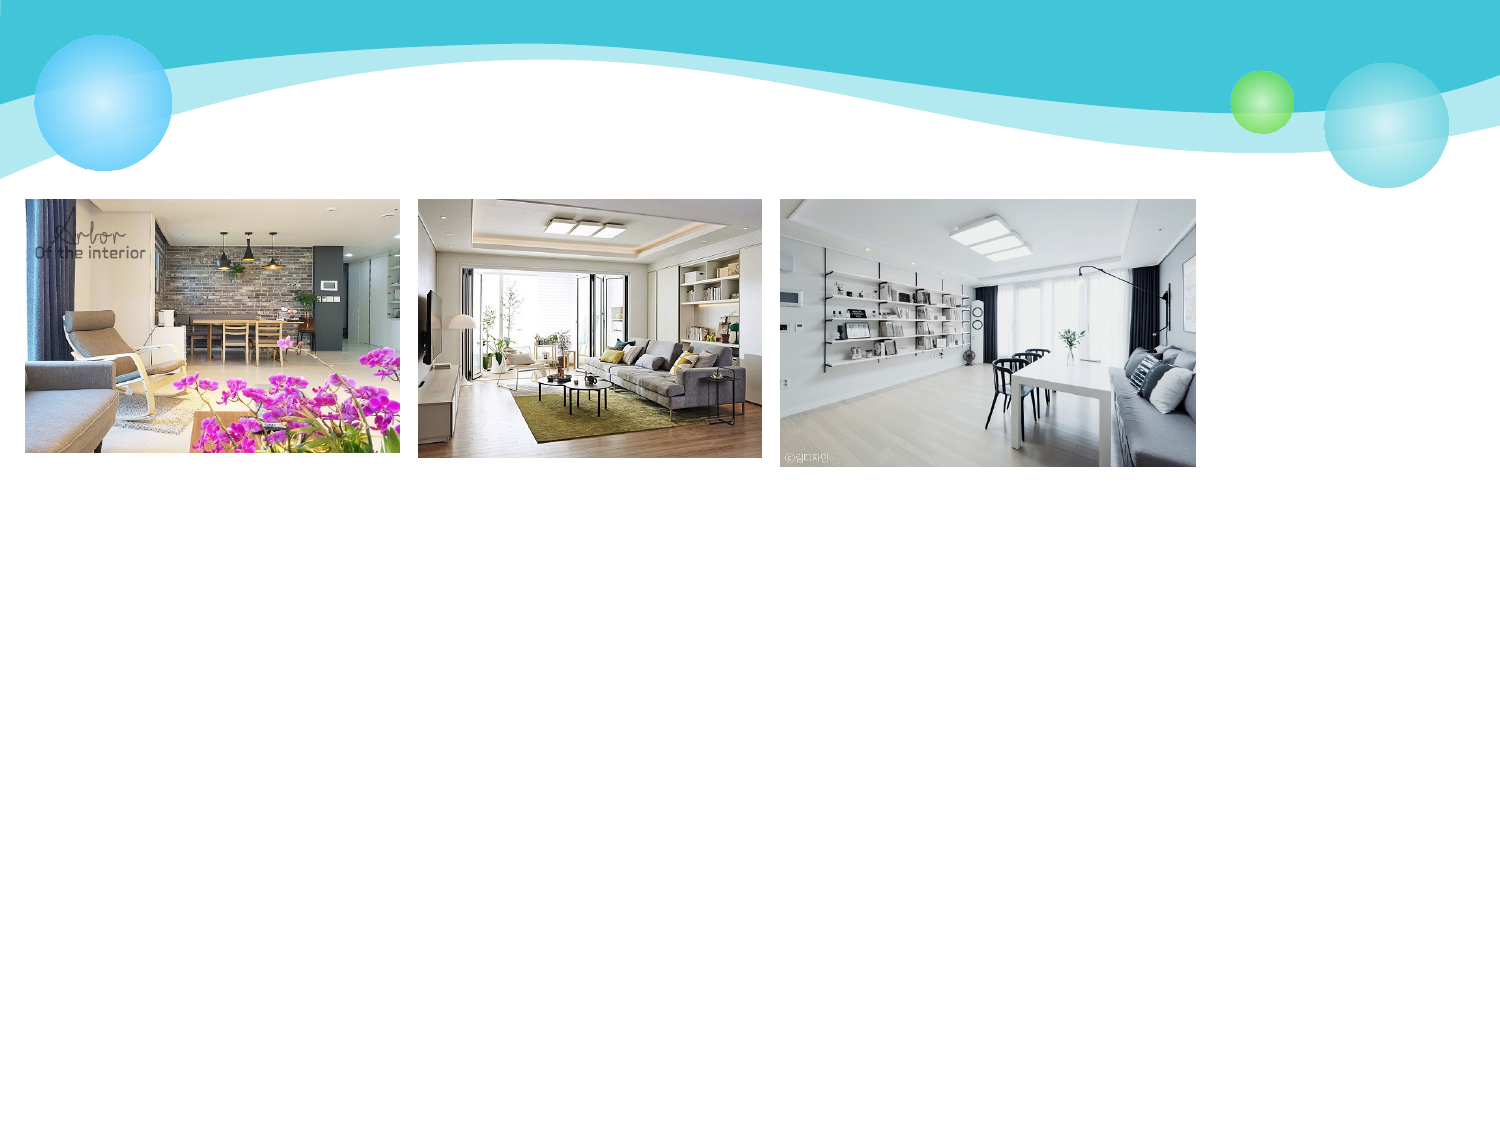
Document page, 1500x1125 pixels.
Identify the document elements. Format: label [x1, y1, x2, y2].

picture [779, 199, 1196, 467]
picture [25, 199, 401, 453]
picture [417, 199, 763, 459]
